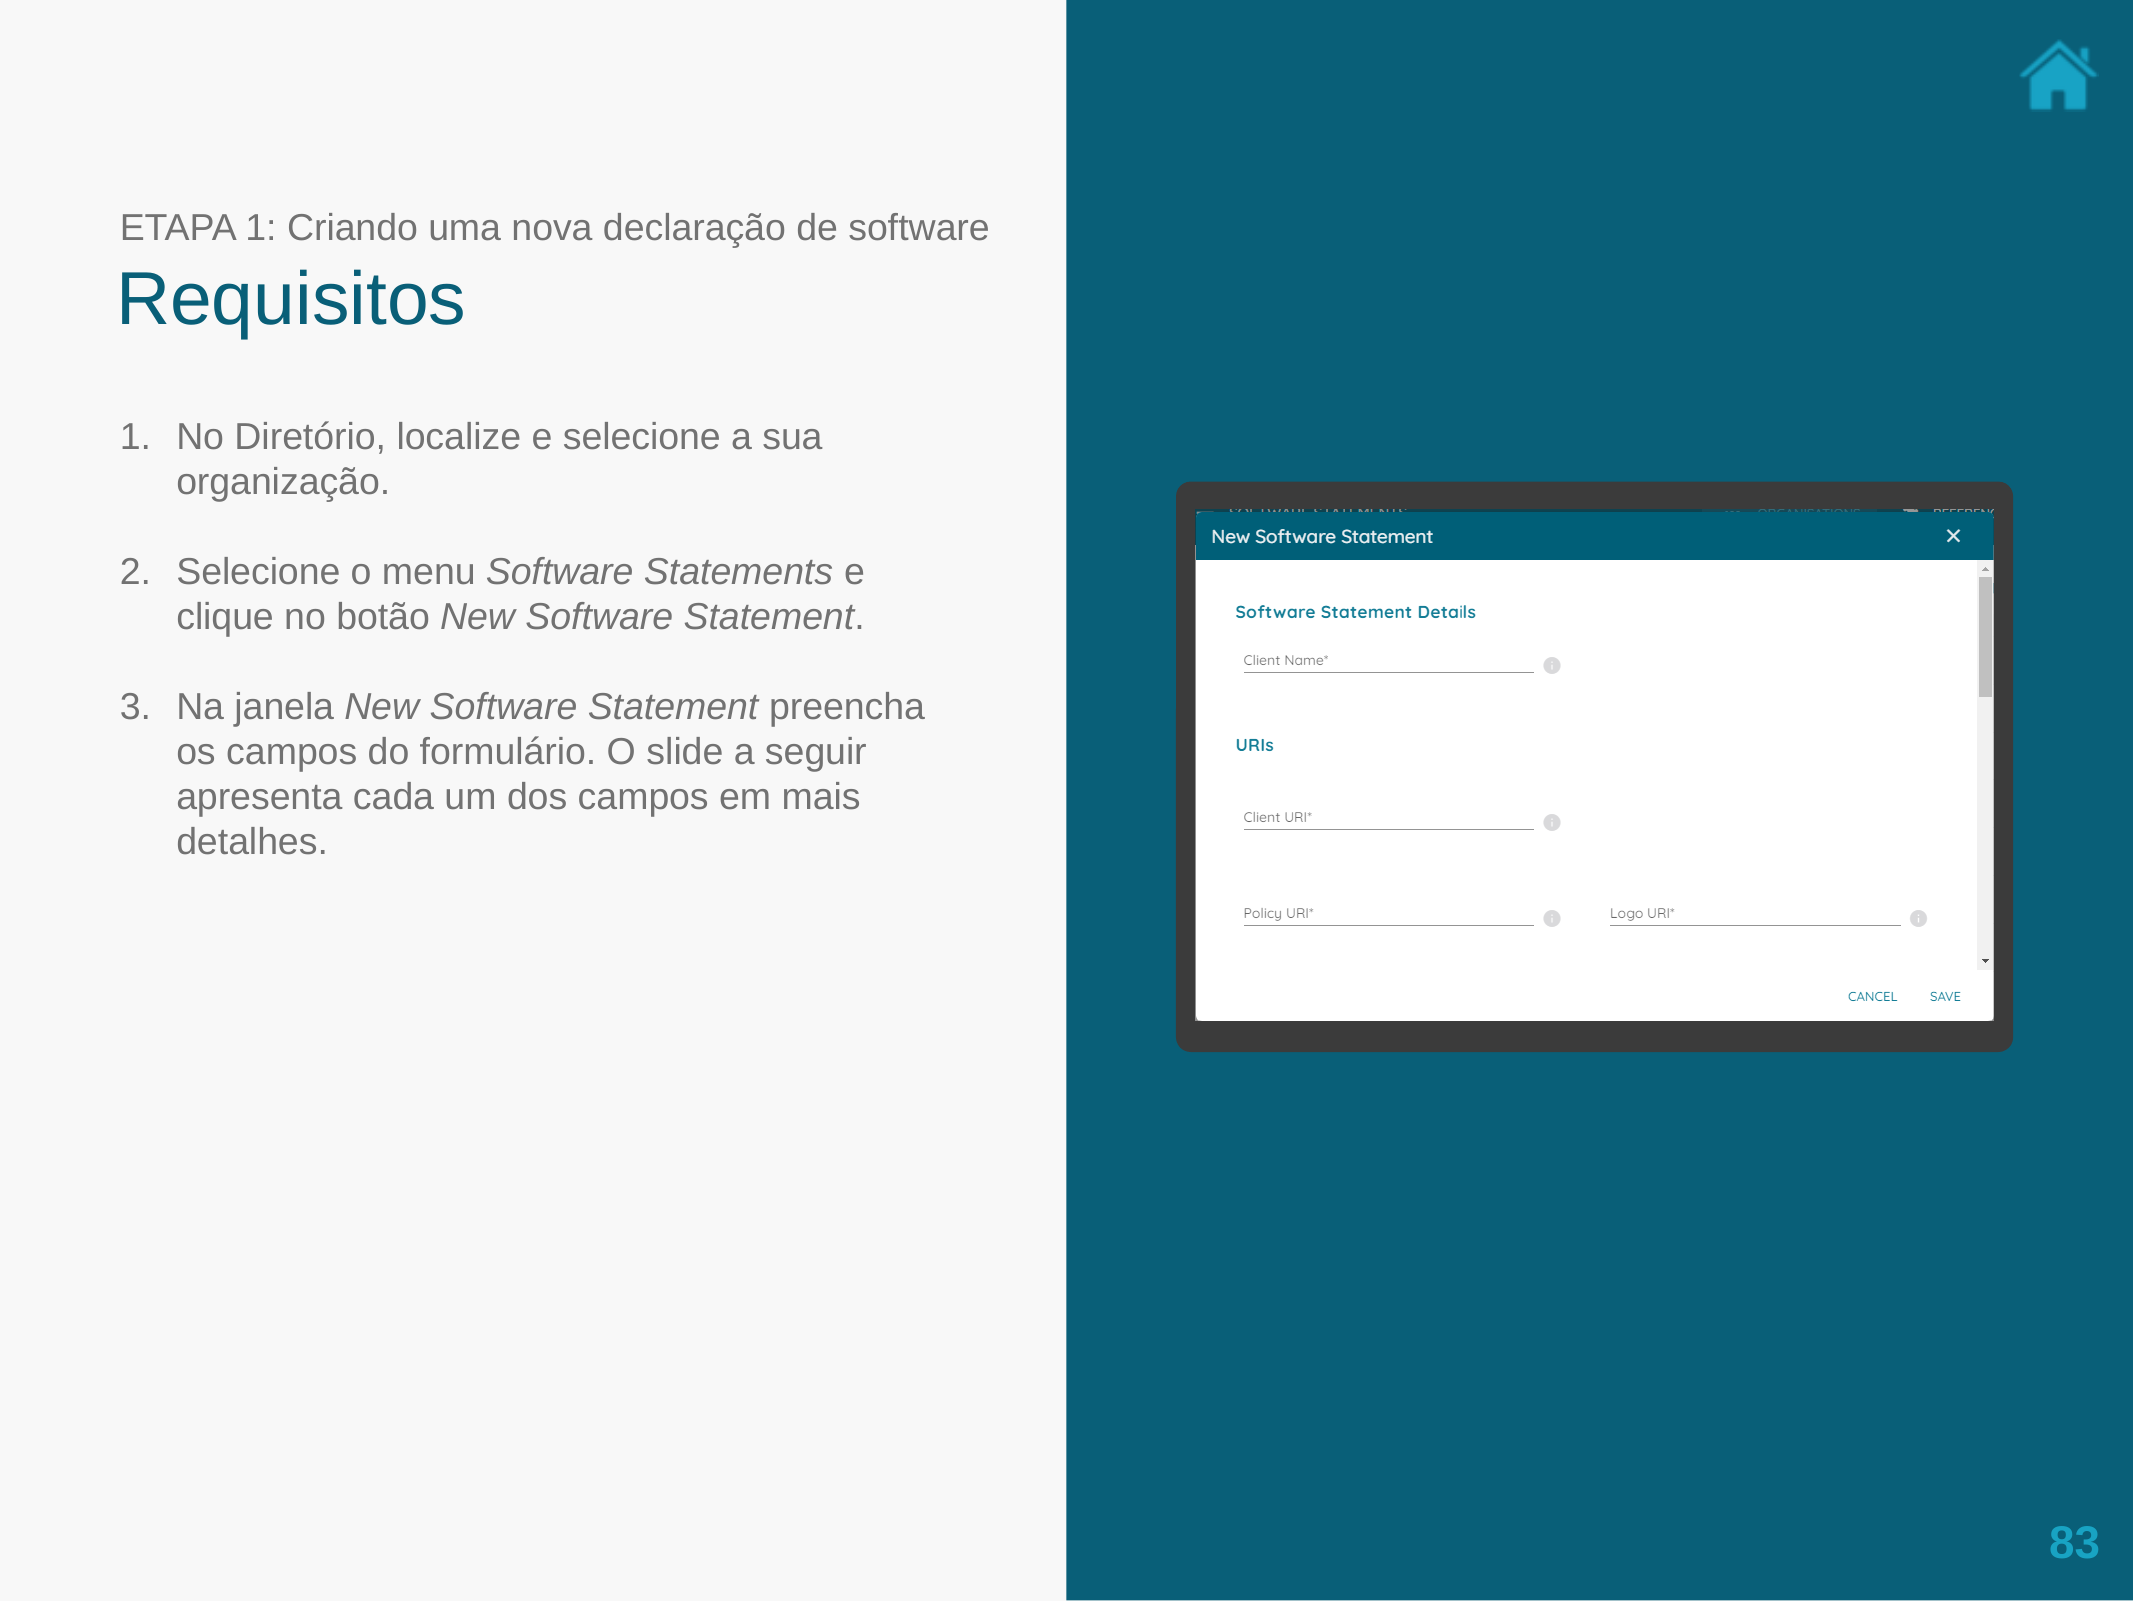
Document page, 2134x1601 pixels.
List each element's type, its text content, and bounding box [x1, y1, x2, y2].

text_box [1977, 0, 2134, 145]
picture [1195, 509, 1994, 516]
text_box Requisitos [116, 249, 473, 341]
picture [1239, 536, 1248, 542]
text_box No Diretório, localize e selecione a sua organização. Selecione o menu Software Statements e clique no botão New Software Statement. Na janela New Software Statement preencha os campos do formulário. O slide a seguir apresenta cada um dos campos em mais detalhes. [119, 411, 947, 952]
text_box [1175, 481, 2014, 1053]
picture [1295, 536, 1304, 542]
text_box ETAPA 1: Criando uma nova declaração de software [119, 202, 1035, 248]
picture [1195, 561, 1994, 1021]
slide_number 83 [1979, 1504, 2101, 1576]
picture [1948, 530, 1959, 541]
